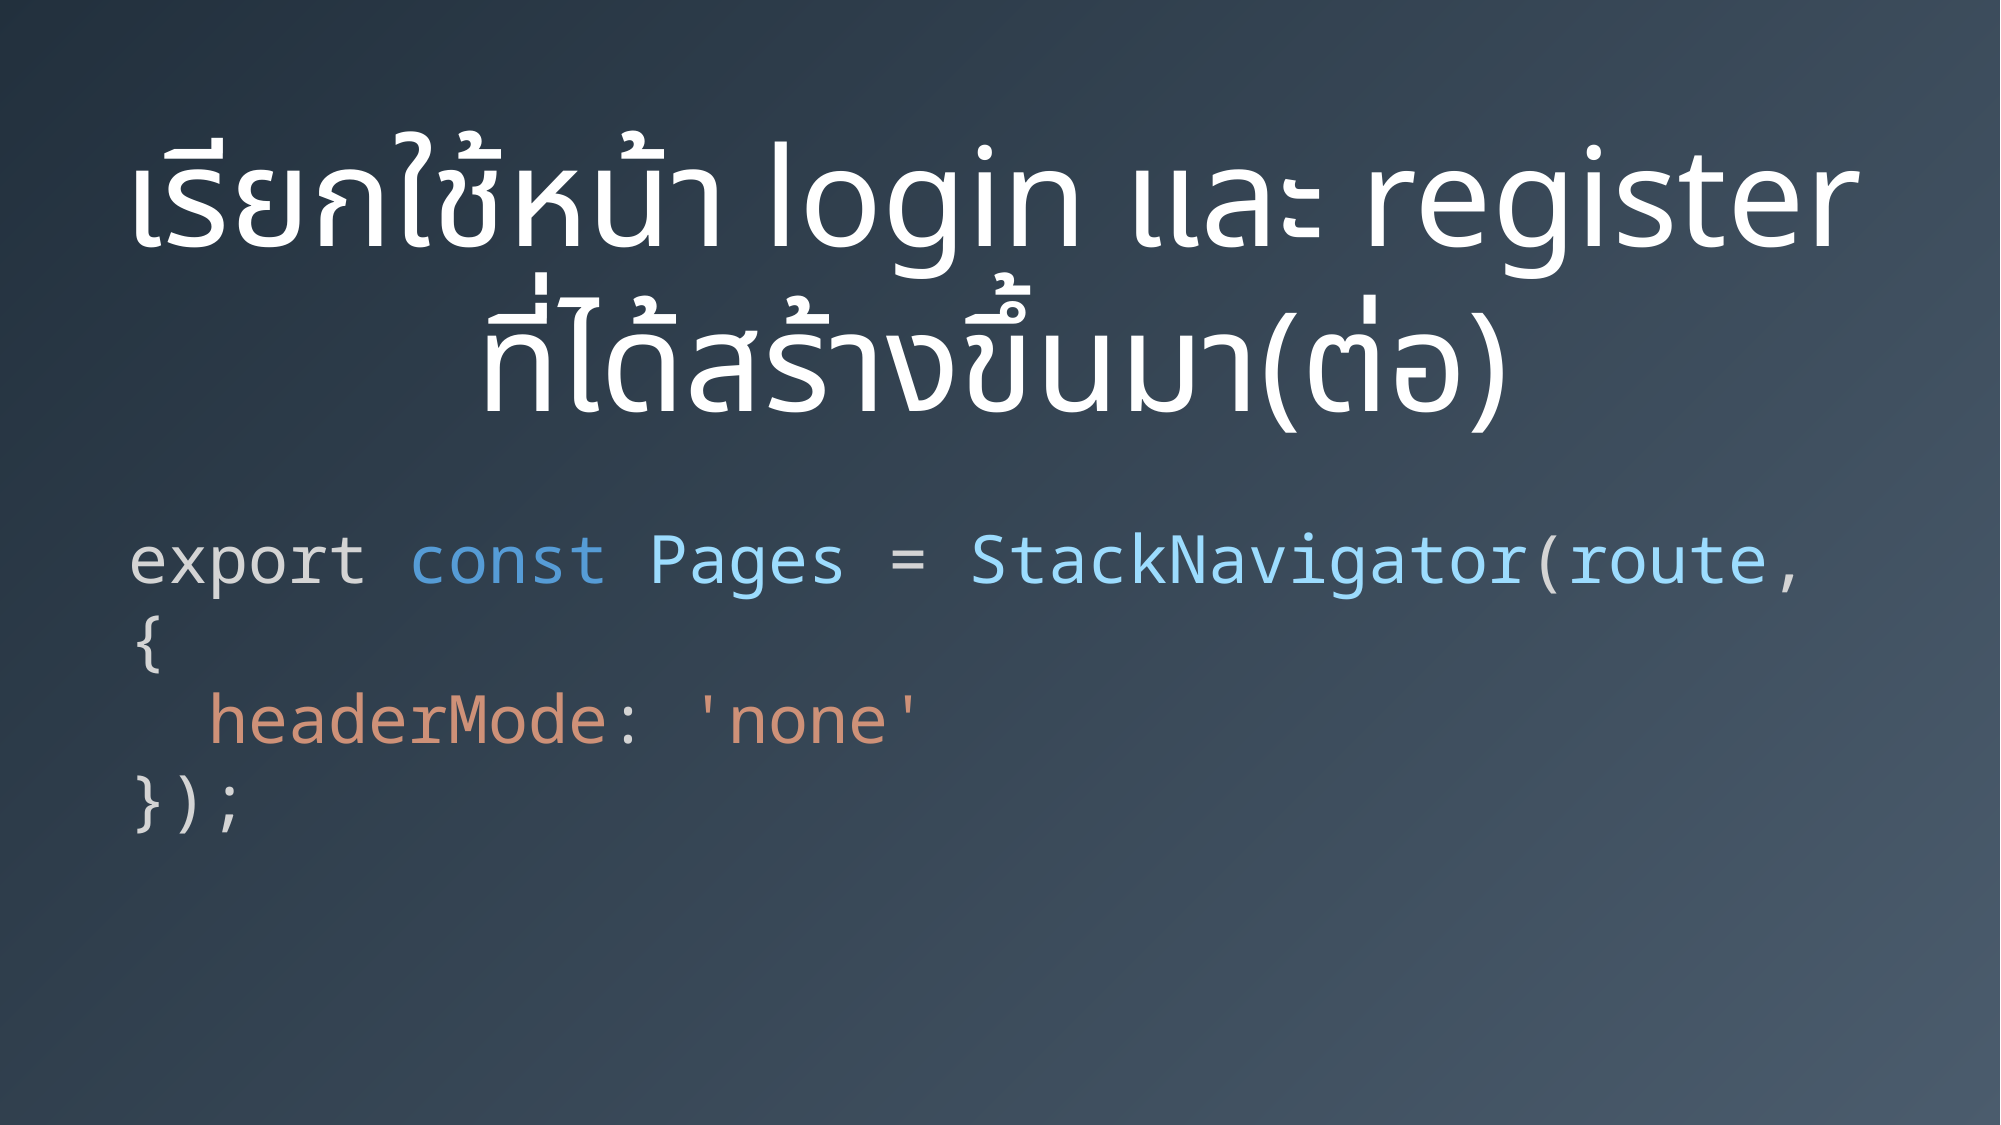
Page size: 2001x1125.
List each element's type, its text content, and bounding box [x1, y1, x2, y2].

text_box เรียกใช้หน้า login และ register ที่ได้สร้างขึ้นมา(ต่อ) [108, 101, 1877, 447]
text_box export const Pages = StackNavigator(route, { headerMode: 'none' }); [114, 509, 1886, 844]
